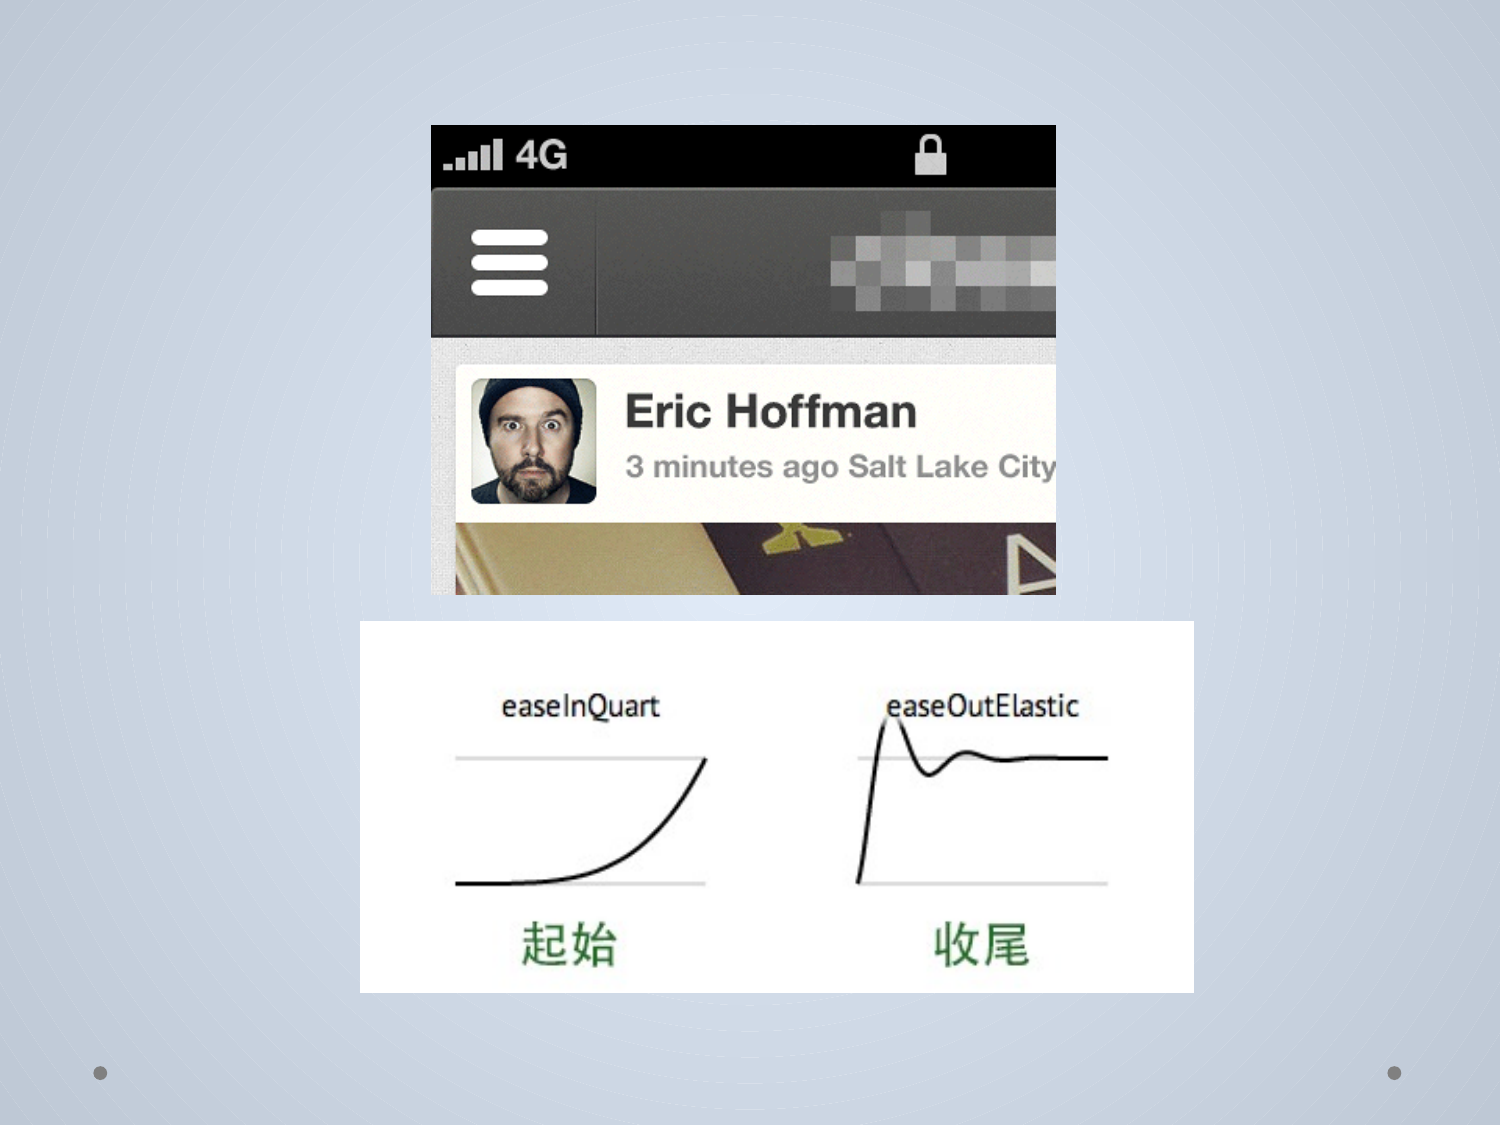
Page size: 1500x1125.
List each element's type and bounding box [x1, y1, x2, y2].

list [430, 125, 1057, 595]
picture [359, 621, 1194, 993]
